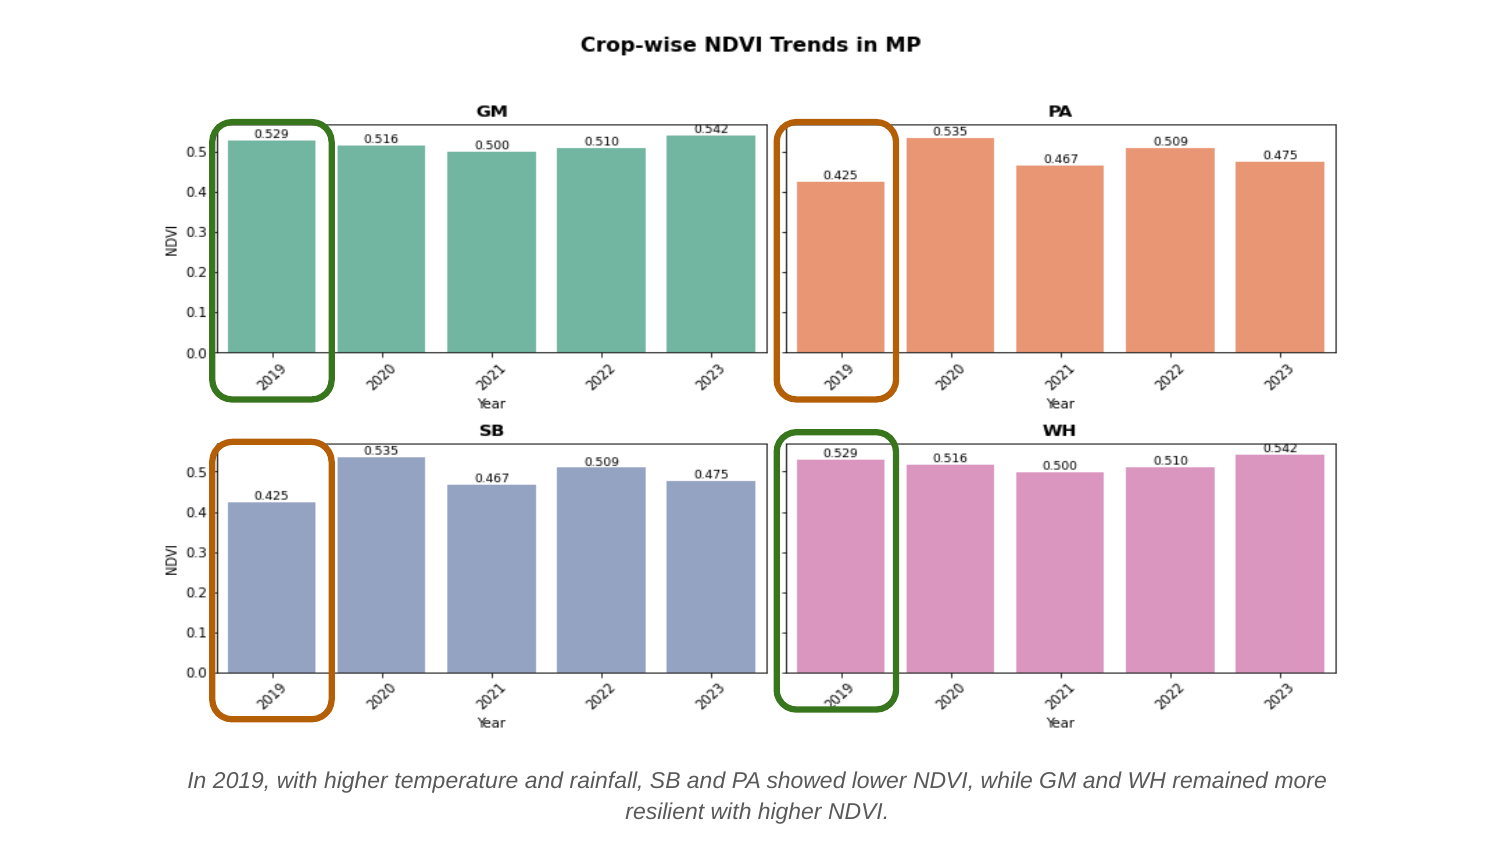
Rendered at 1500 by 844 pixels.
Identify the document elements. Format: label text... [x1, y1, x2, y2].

text_box In 2019, with higher temperature and rainfall, SB and PA showed lower NDVI, while GM and WH remained more resilient with higher NDVI. [171, 746, 1344, 812]
text_box [493, 809, 1500, 844]
picture [156, 28, 1344, 739]
